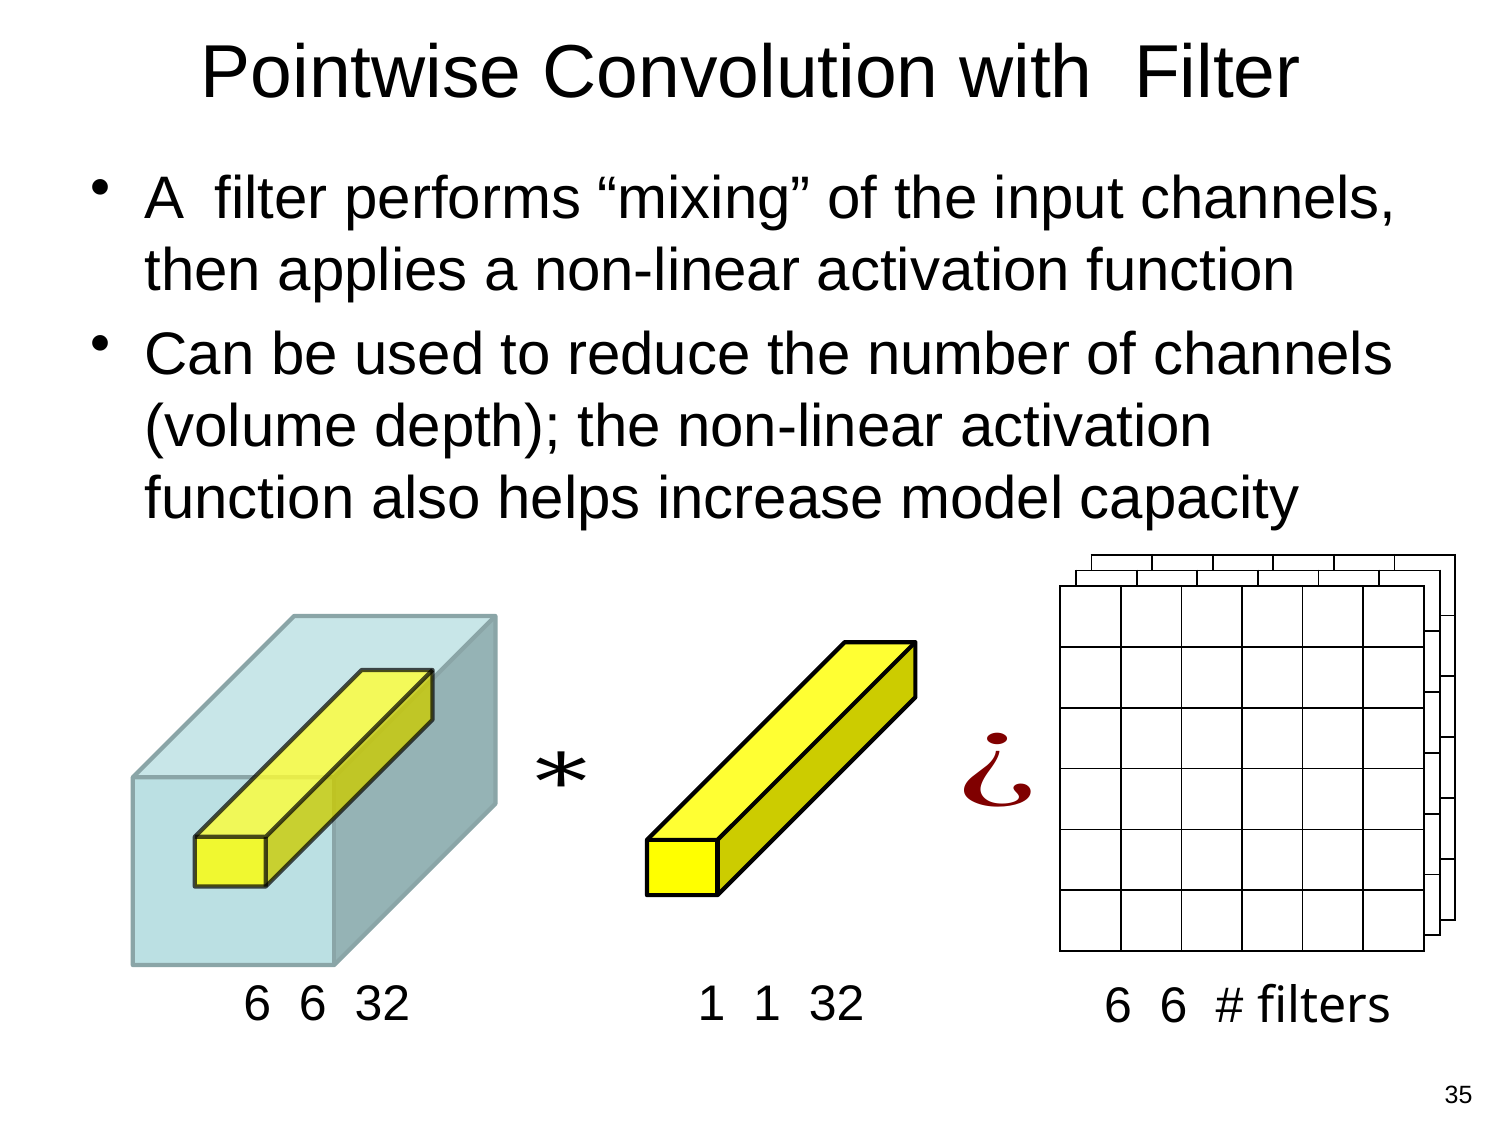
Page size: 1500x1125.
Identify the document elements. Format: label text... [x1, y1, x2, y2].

table_header [1243, 587, 1302, 646]
table_header [1274, 556, 1333, 570]
table_cell [1303, 769, 1362, 829]
table_header [1153, 556, 1212, 570]
table_header [1092, 556, 1151, 570]
table_cell [1182, 891, 1241, 950]
text_box [644, 640, 918, 898]
table_cell [1303, 709, 1362, 768]
table_cell [1364, 830, 1423, 889]
table_cell [1425, 754, 1439, 813]
table_header [1259, 571, 1318, 585]
table_header [1122, 587, 1181, 646]
table_cell [1425, 815, 1439, 874]
text_box [192, 667, 435, 889]
table_cell [1061, 891, 1120, 950]
text_box [130, 613, 498, 968]
table_cell [1122, 830, 1181, 889]
table_cell [1364, 769, 1423, 829]
table_cell [1441, 799, 1454, 858]
table_header [1380, 571, 1439, 630]
table_cell [1061, 830, 1120, 889]
table_header [1182, 587, 1241, 646]
table_header [1198, 571, 1257, 585]
table_cell [1243, 830, 1302, 889]
table_cell [1364, 891, 1423, 950]
table_cell [1243, 891, 1302, 950]
table_cell [1303, 648, 1362, 707]
table_cell [1441, 677, 1454, 736]
table_header [1395, 556, 1454, 615]
table_cell [1182, 769, 1241, 829]
table_cell [1182, 709, 1241, 768]
table_cell [1303, 830, 1362, 889]
table_cell [1364, 648, 1423, 707]
table_header [1303, 587, 1362, 646]
table_cell [1122, 709, 1181, 768]
table_cell [1303, 891, 1362, 950]
table_header [1061, 587, 1120, 646]
table_cell [1122, 648, 1181, 707]
table_cell [1425, 632, 1439, 691]
table_cell [1441, 860, 1454, 919]
slide_number 35 [1137, 1070, 1488, 1112]
table_cell [1243, 709, 1302, 768]
table_cell [1122, 769, 1181, 829]
table_cell [1425, 693, 1439, 752]
table_header [1319, 571, 1378, 585]
table_cell [1425, 875, 1439, 934]
table_cell [1441, 738, 1454, 797]
table_cell [1441, 616, 1454, 675]
table_header [1335, 556, 1394, 570]
table_cell [1182, 830, 1241, 889]
table_cell [1122, 891, 1181, 950]
table_cell [1364, 709, 1423, 768]
table_cell [1243, 648, 1302, 707]
table_cell [1182, 648, 1241, 707]
table_cell [1243, 769, 1302, 829]
table_header [1138, 571, 1196, 585]
table_cell [1061, 648, 1120, 707]
table_header [1077, 571, 1136, 585]
table_cell [1061, 769, 1120, 829]
table_header [1214, 556, 1272, 570]
table_header [1364, 587, 1423, 646]
table_cell [1061, 709, 1120, 768]
